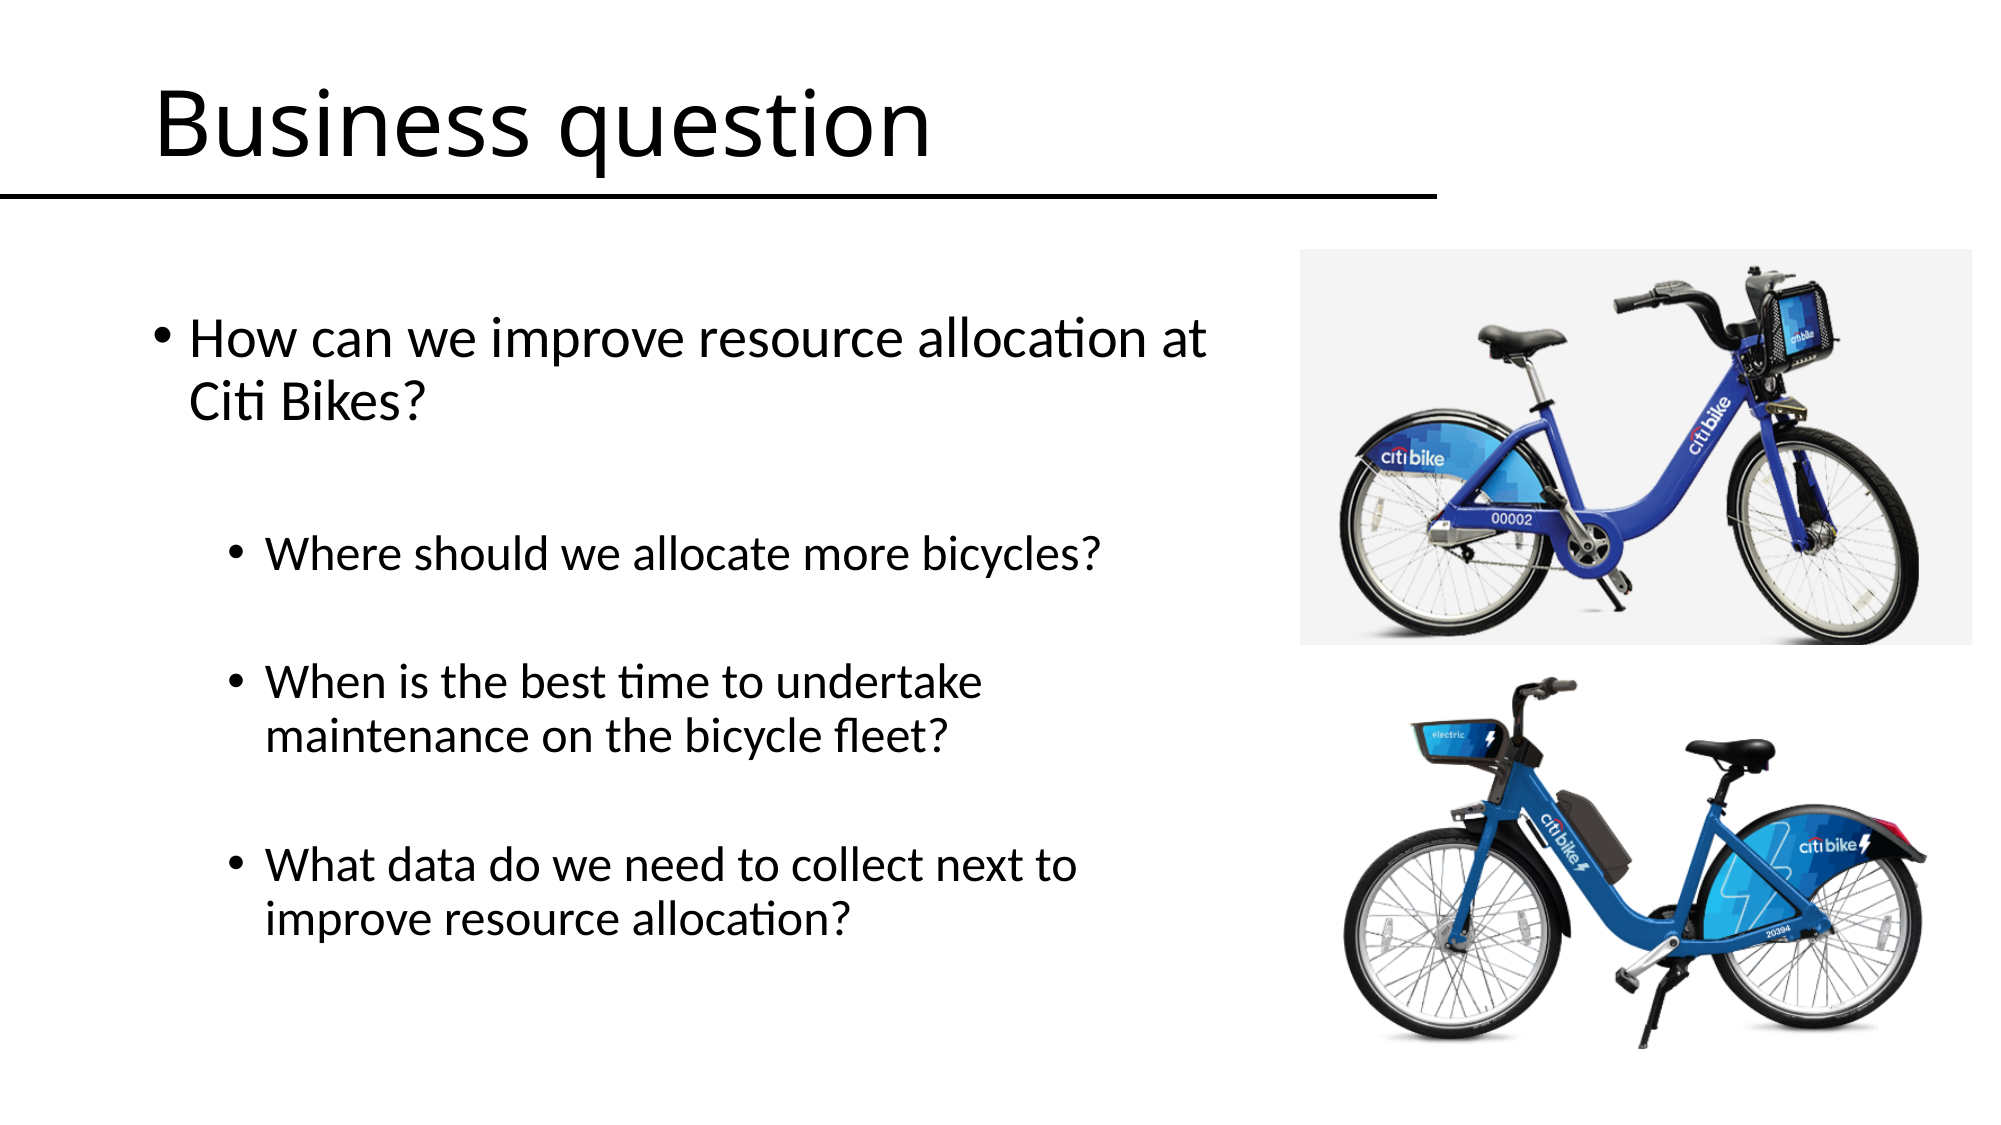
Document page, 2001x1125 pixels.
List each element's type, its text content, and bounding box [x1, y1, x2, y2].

title Business question [137, 22, 1863, 233]
picture [1299, 249, 1973, 645]
list How can we improve resource allocation at Citi Bikes? Where should we allocate more bicycles? When is the best time to undertake maintenance on the bicycle fleet? What data do we need to collect next to improve resource allocation? [137, 299, 1239, 1014]
picture [1283, 661, 1973, 1090]
